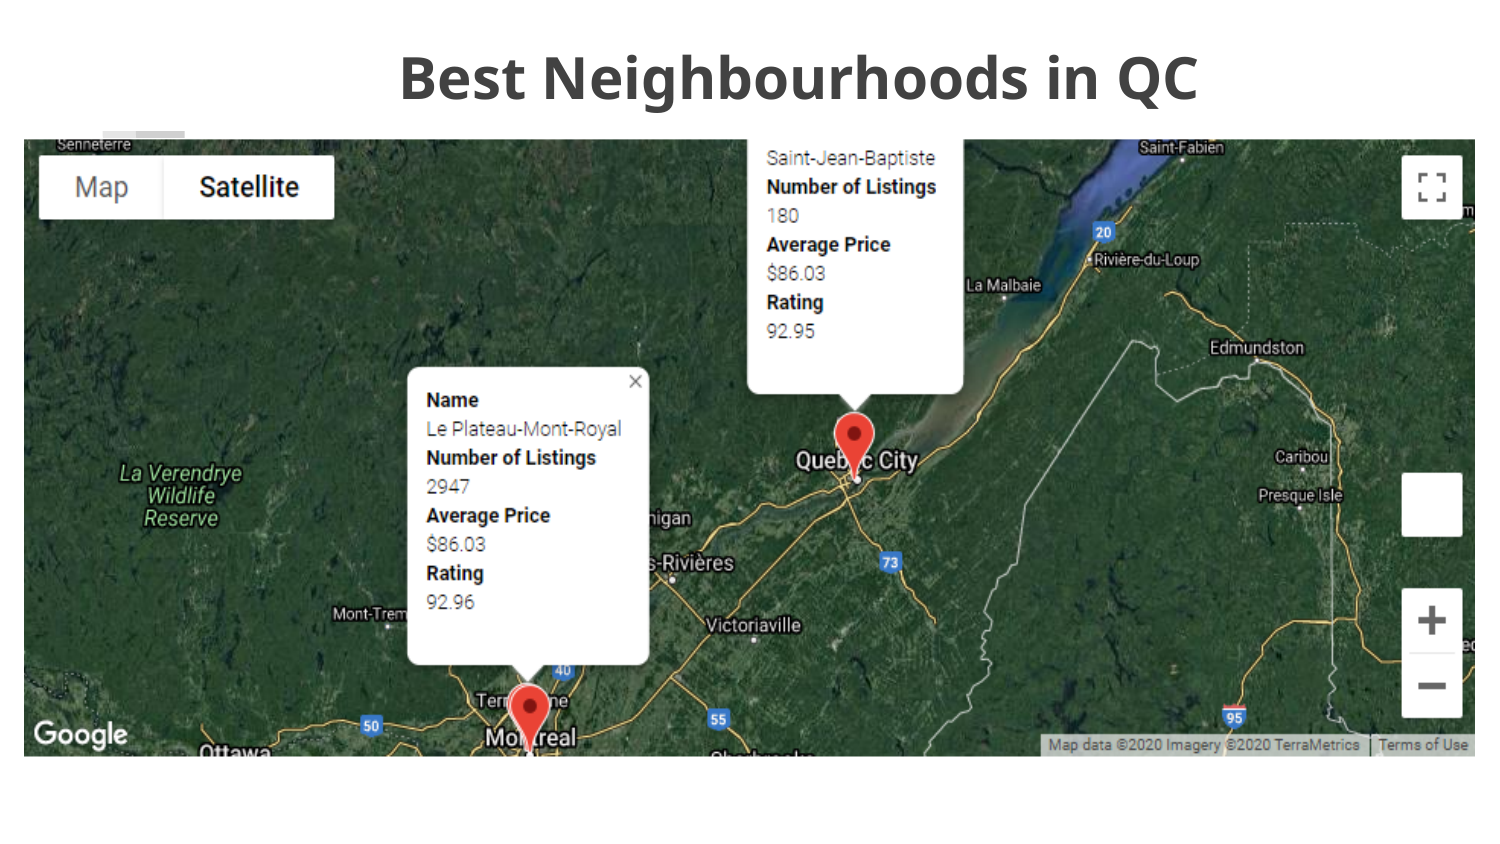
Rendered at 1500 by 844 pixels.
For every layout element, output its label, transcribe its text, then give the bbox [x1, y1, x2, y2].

picture [24, 138, 1476, 761]
title Best Neighbourhoods in QC [222, 26, 1376, 137]
